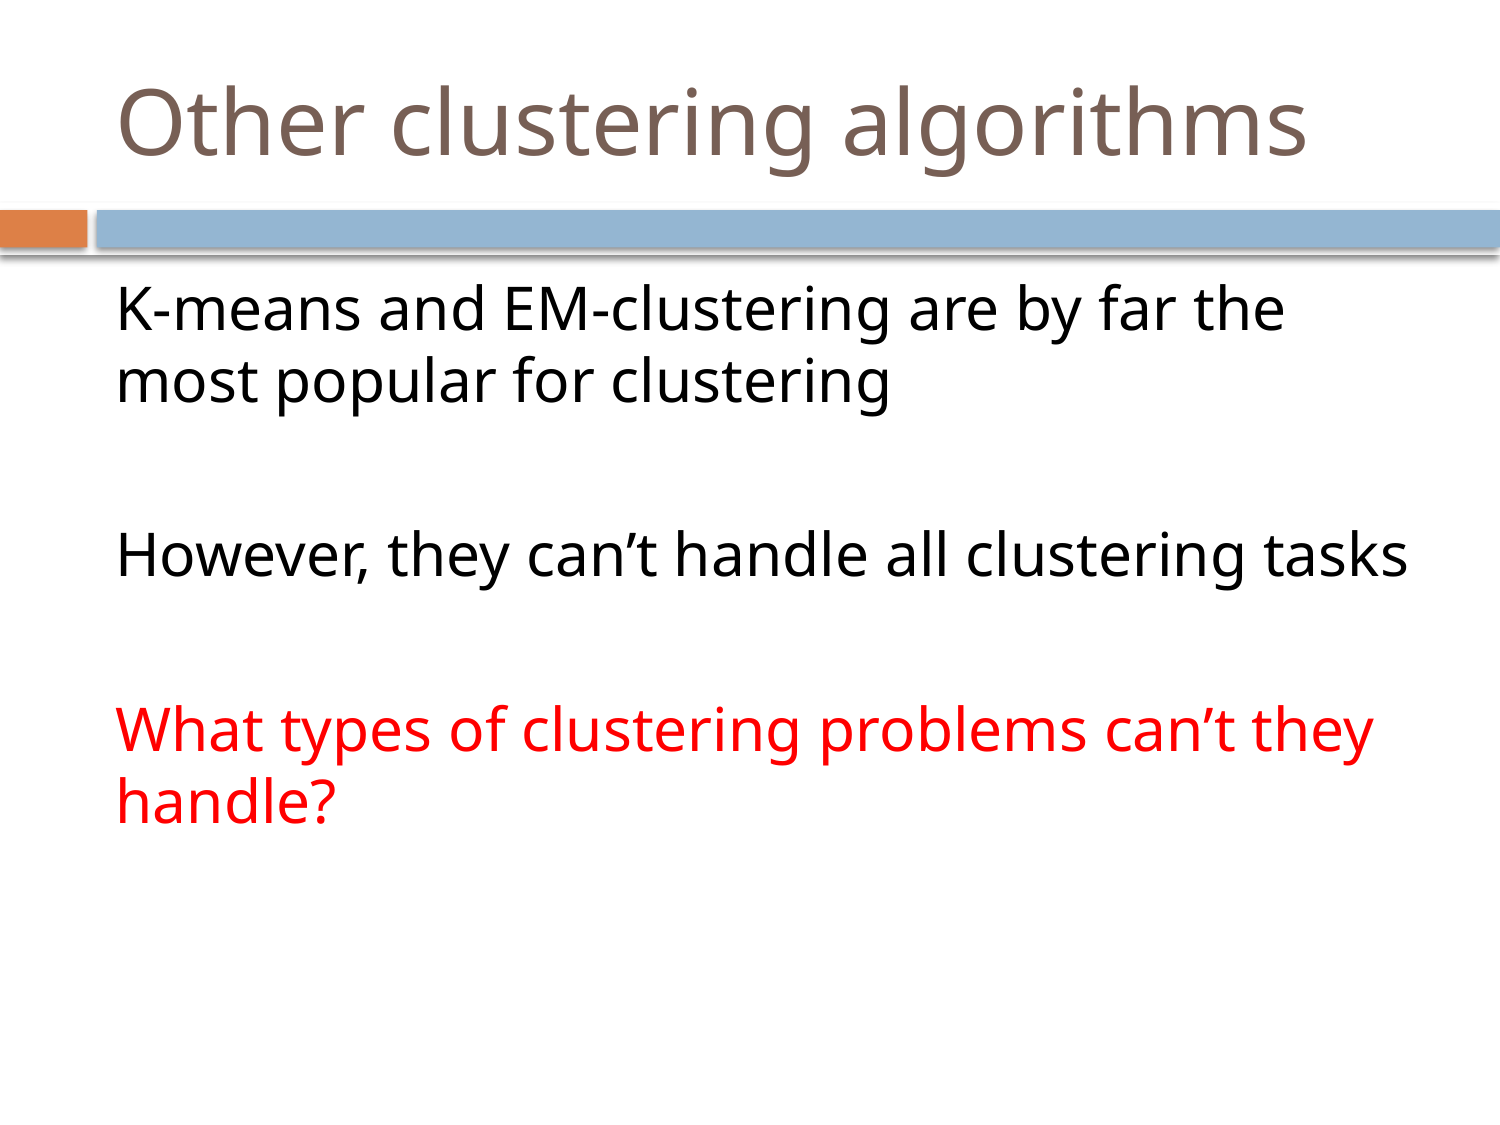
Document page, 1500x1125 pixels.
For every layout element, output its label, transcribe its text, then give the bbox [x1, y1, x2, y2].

list K-means and EM-clustering are by far the most popular for clustering However, they can’t handle all clustering tasks What types of clustering problems can’t they handle? [100, 262, 1438, 1000]
title Other clustering algorithms [100, 37, 1438, 200]
